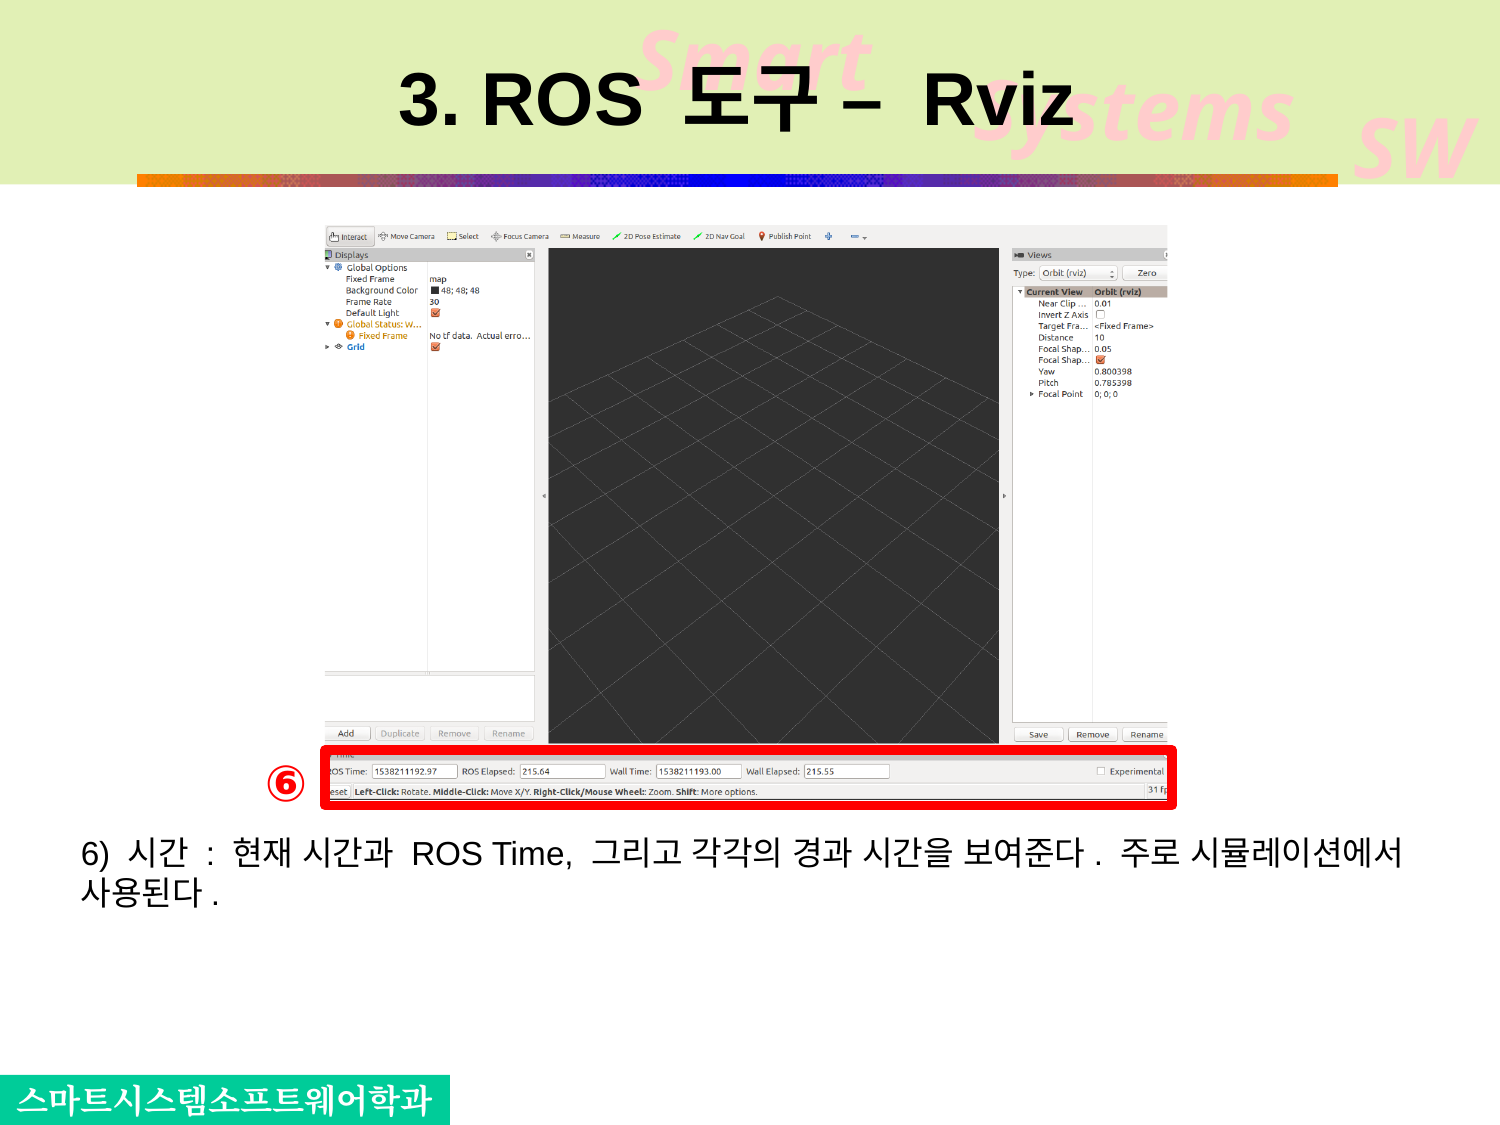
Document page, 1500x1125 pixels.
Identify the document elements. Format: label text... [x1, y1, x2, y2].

text_box ⑥ [249, 743, 300, 820]
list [324, 224, 1168, 801]
title 3. ROS 도구 – Rviz [62, 15, 1413, 175]
text_box 6) 시간 : 현재 시간과 ROS Time, 그리고 각각의 경과 시간을 보여준다. 주로 시뮬레이션에서 사용된다. [65, 824, 1454, 921]
picture [137, 175, 1338, 187]
